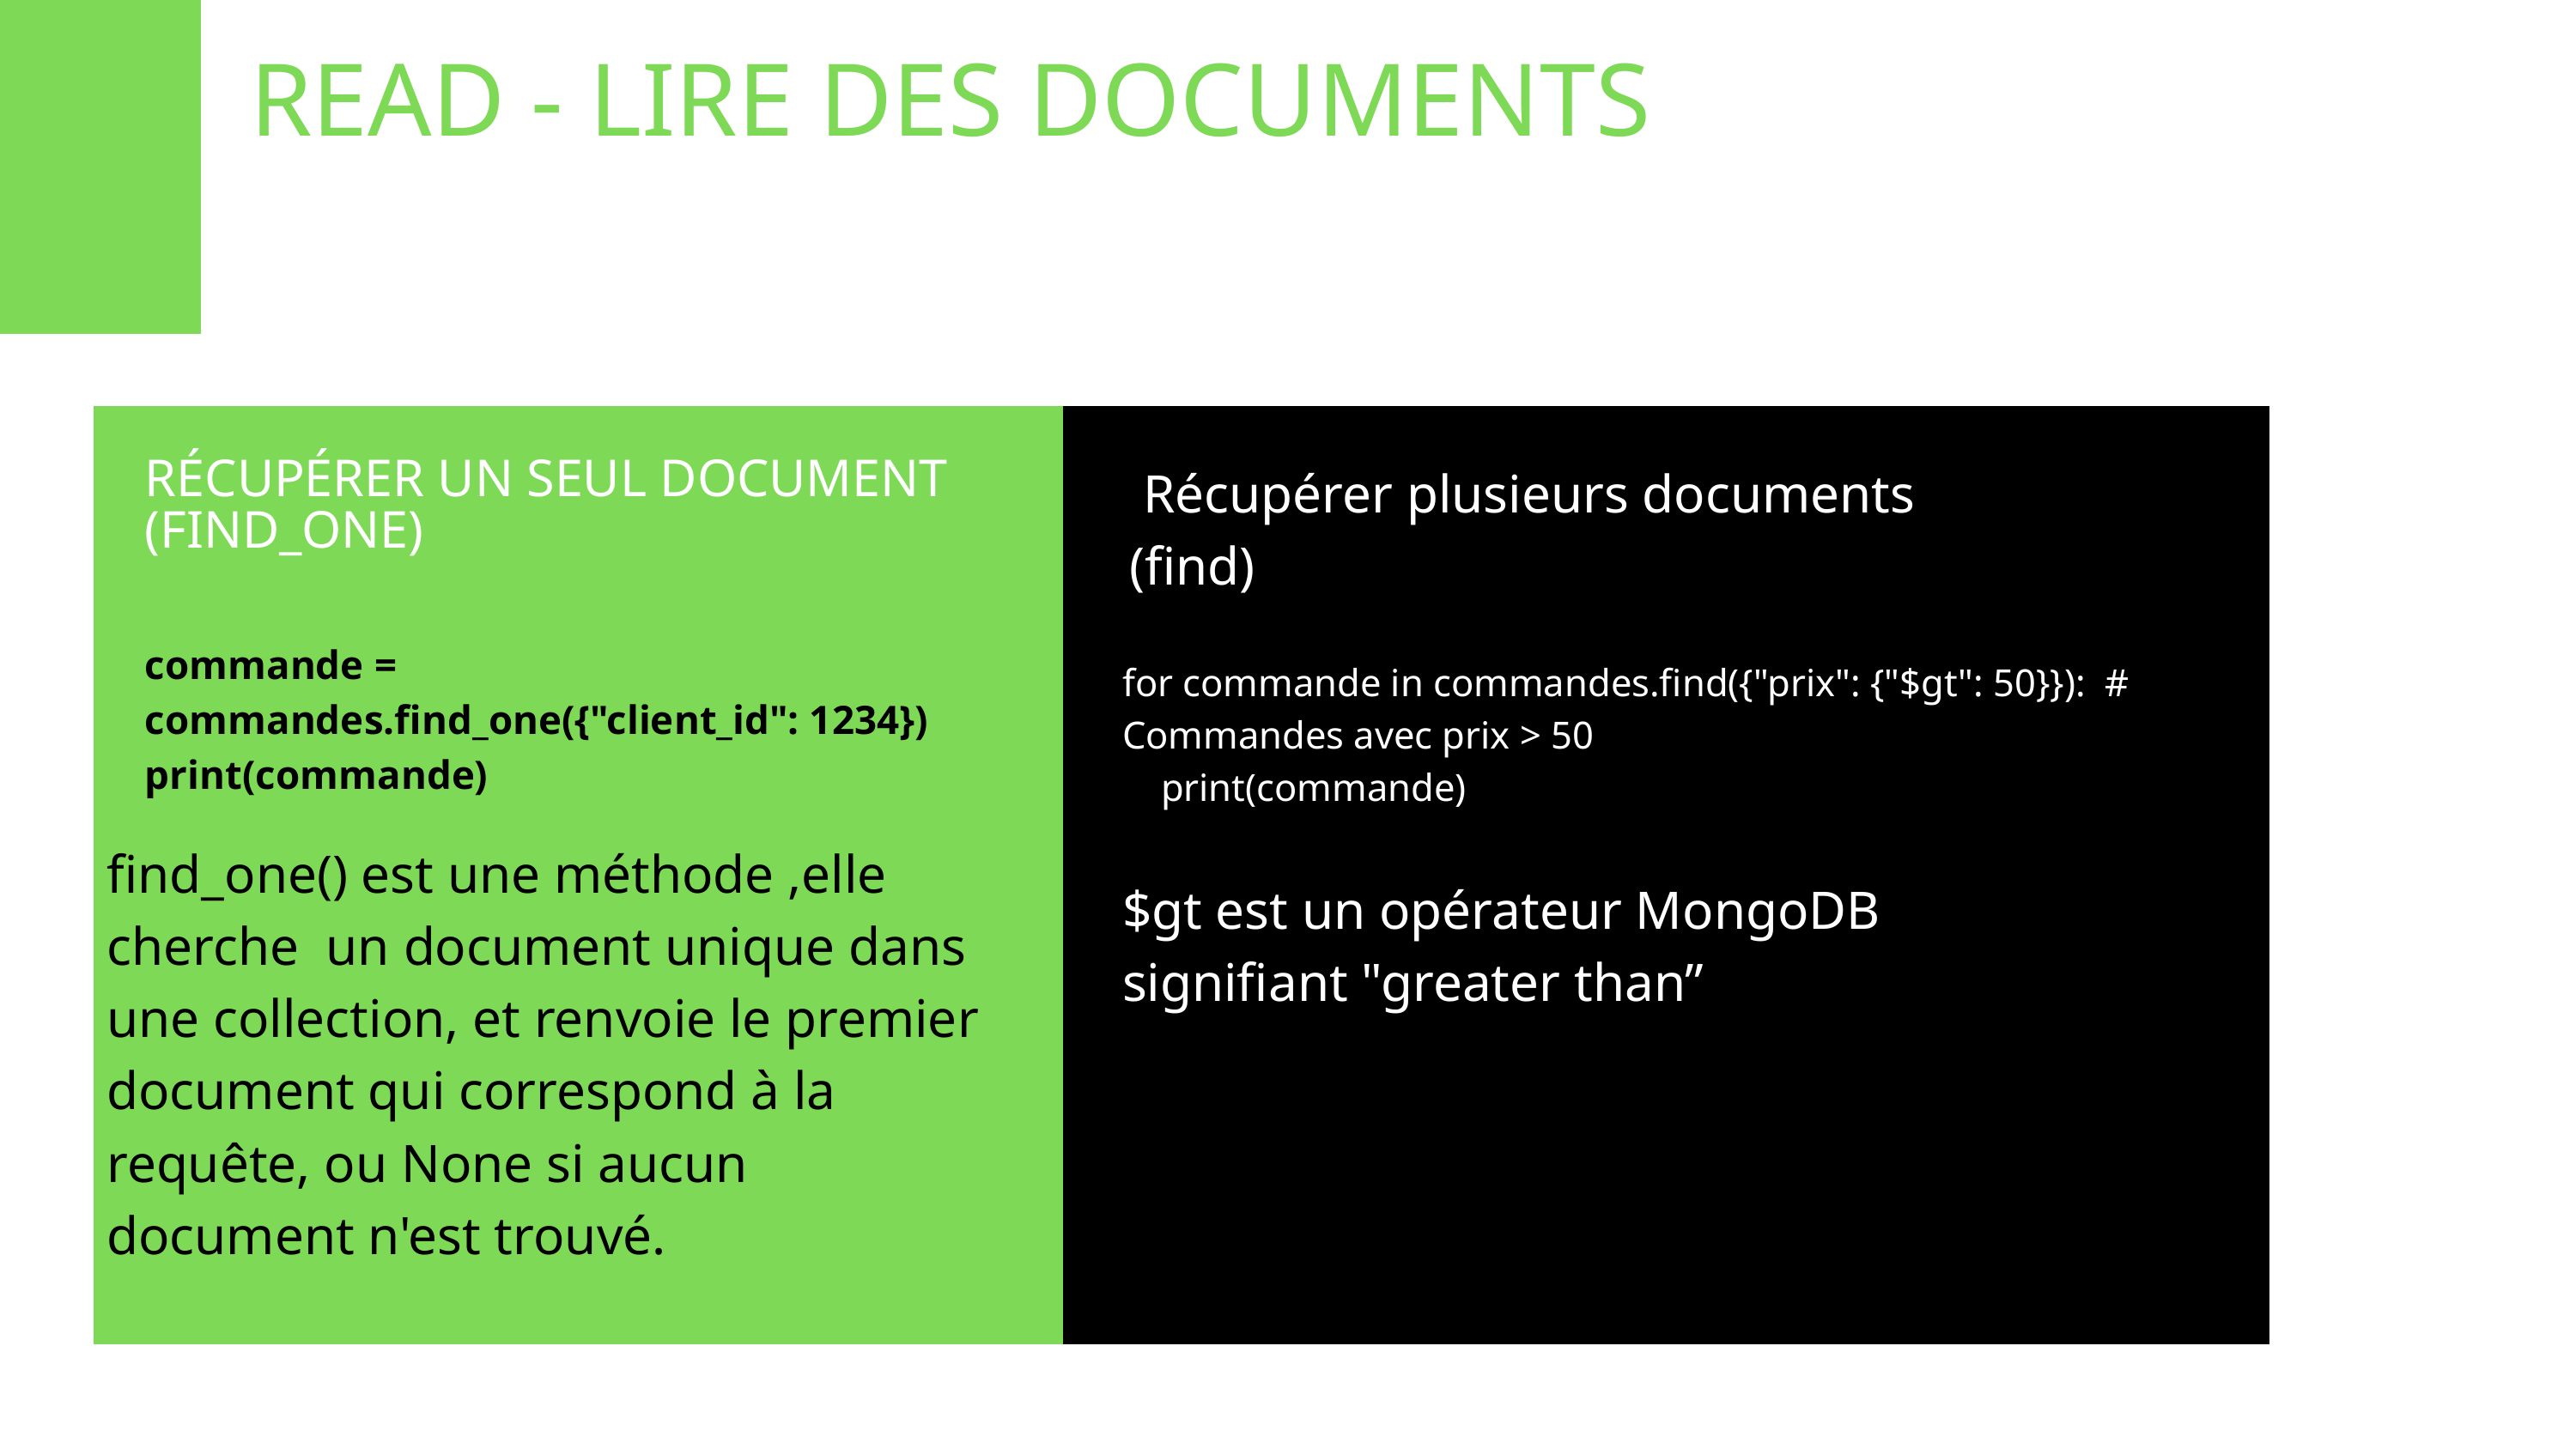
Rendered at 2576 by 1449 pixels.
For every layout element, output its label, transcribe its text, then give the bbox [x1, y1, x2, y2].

text_box READ - LIRE DES DOCUMENTS [250, 53, 2576, 156]
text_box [93, 405, 1063, 1345]
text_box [0, 0, 201, 334]
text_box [1063, 405, 2270, 1345]
